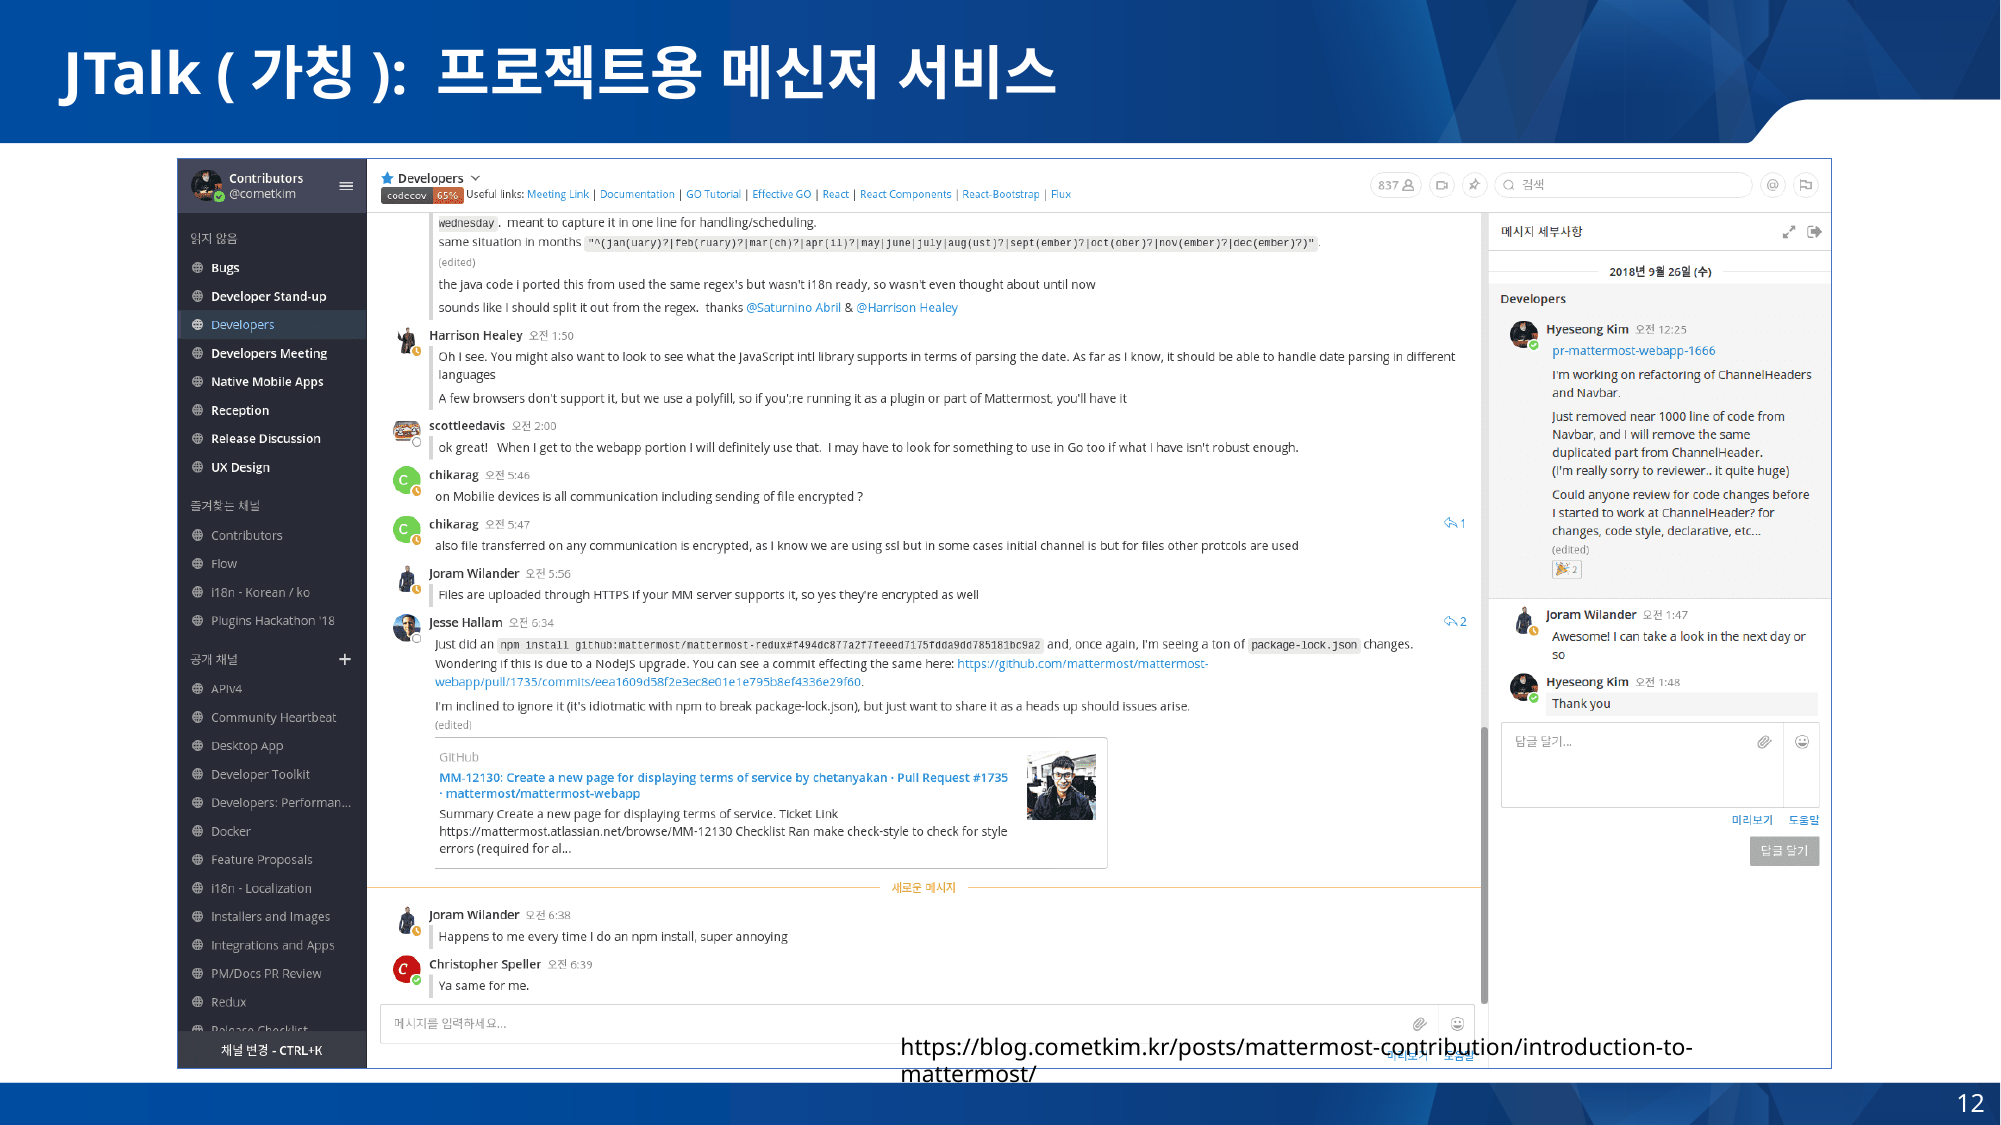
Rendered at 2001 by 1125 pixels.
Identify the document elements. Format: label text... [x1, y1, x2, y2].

title JTalk (가칭): 프로젝트용 메신저 서비스 [48, 31, 1961, 120]
slide_number 12 [1787, 1084, 2000, 1125]
text_box https://blog.cometkim.kr/posts/mattermost-contribution/introduction-to-mattermost/ [885, 1069, 1832, 1095]
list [177, 158, 1832, 1069]
picture [0, 0, 2001, 1125]
